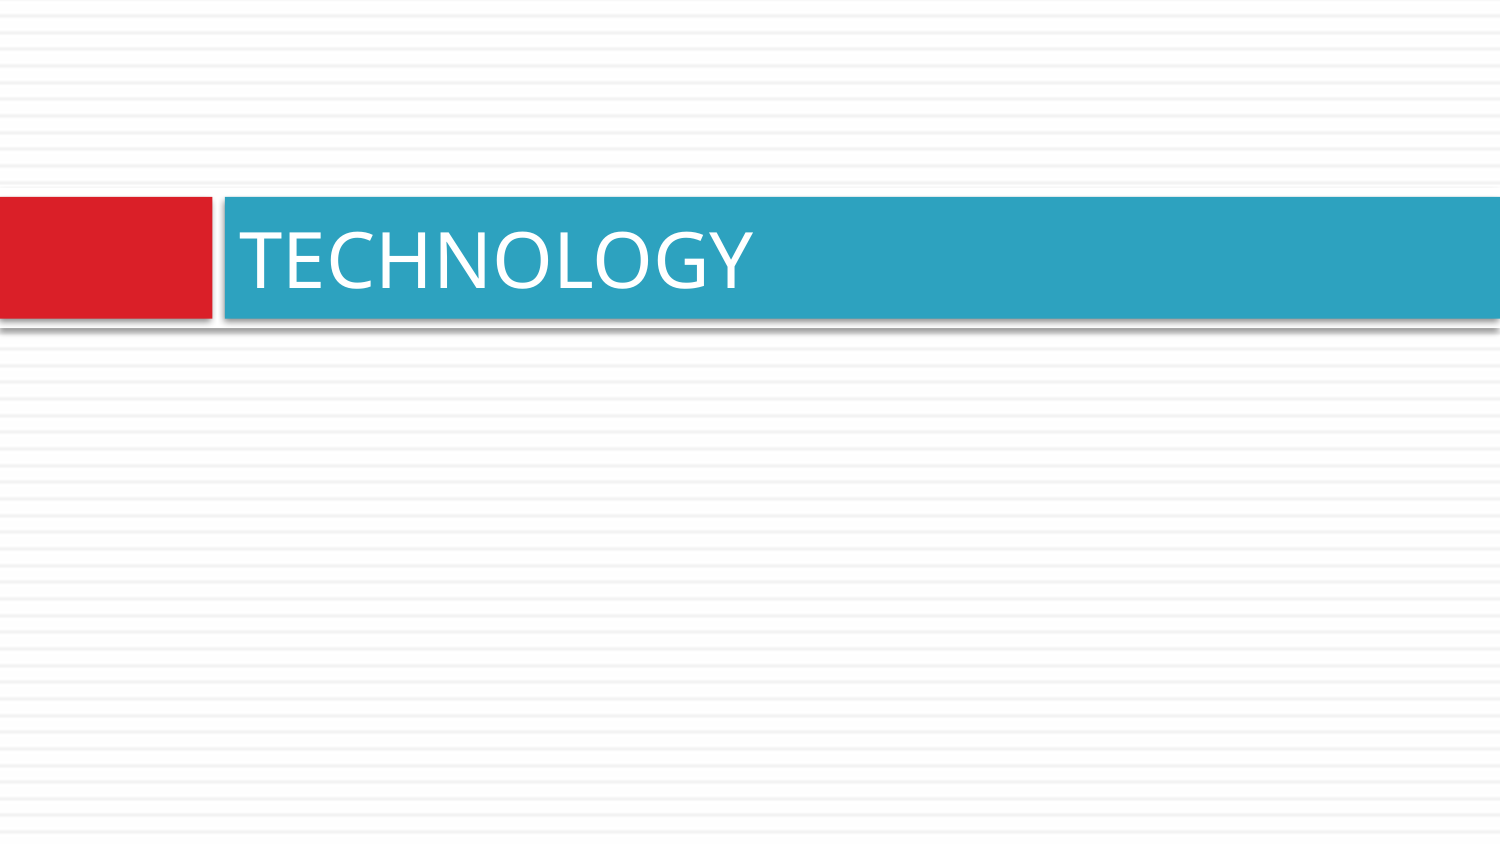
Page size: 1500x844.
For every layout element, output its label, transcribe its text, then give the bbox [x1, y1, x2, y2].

title TECHNOLOGY [225, 196, 1475, 319]
